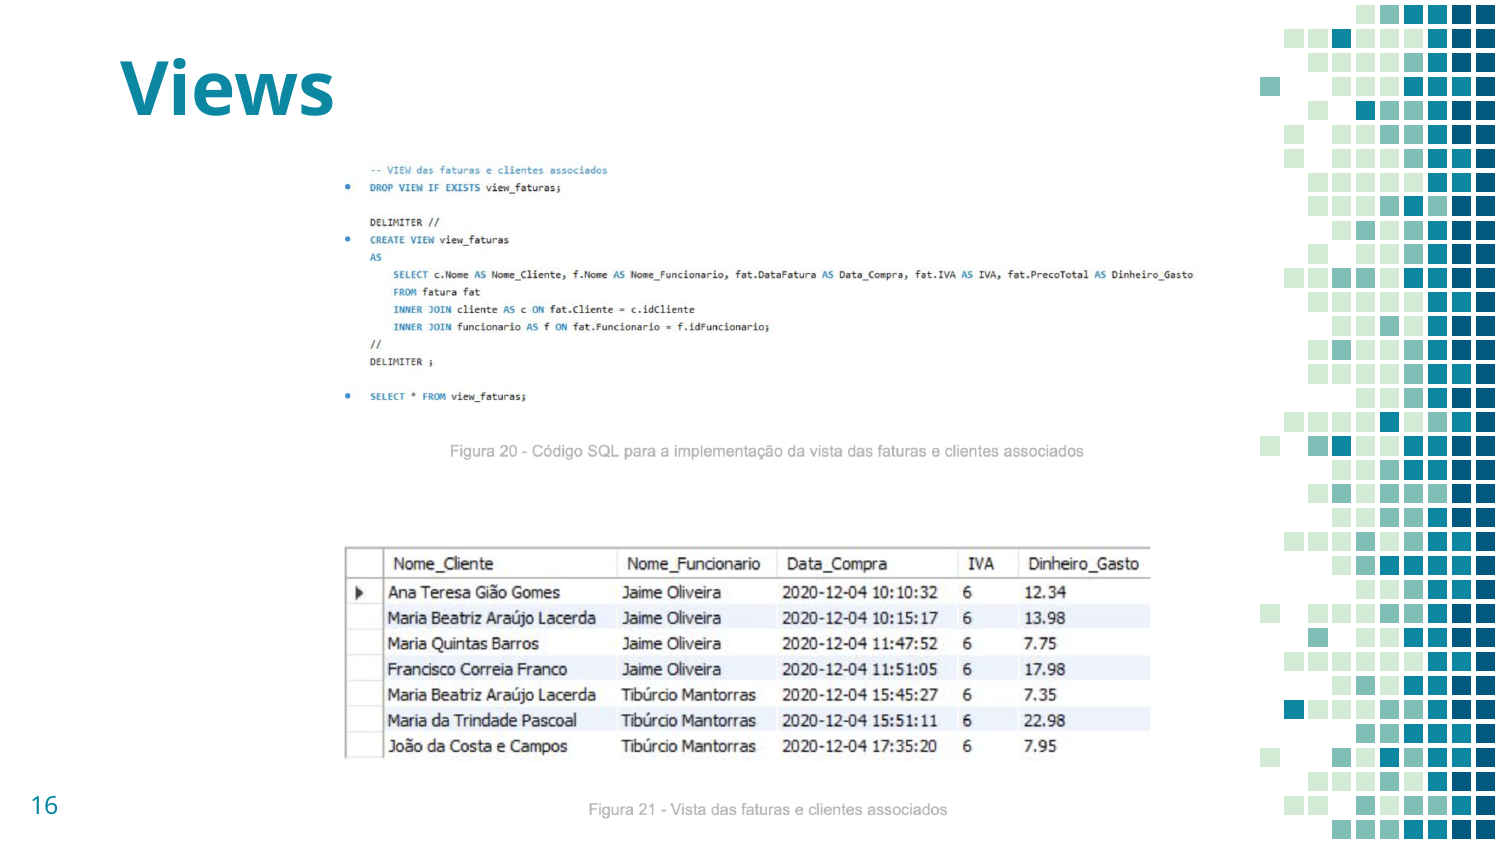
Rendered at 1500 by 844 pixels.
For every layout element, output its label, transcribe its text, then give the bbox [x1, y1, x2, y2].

slide_number 16 [15, 774, 105, 839]
title Views [105, 4, 1215, 146]
picture [331, 145, 1215, 835]
